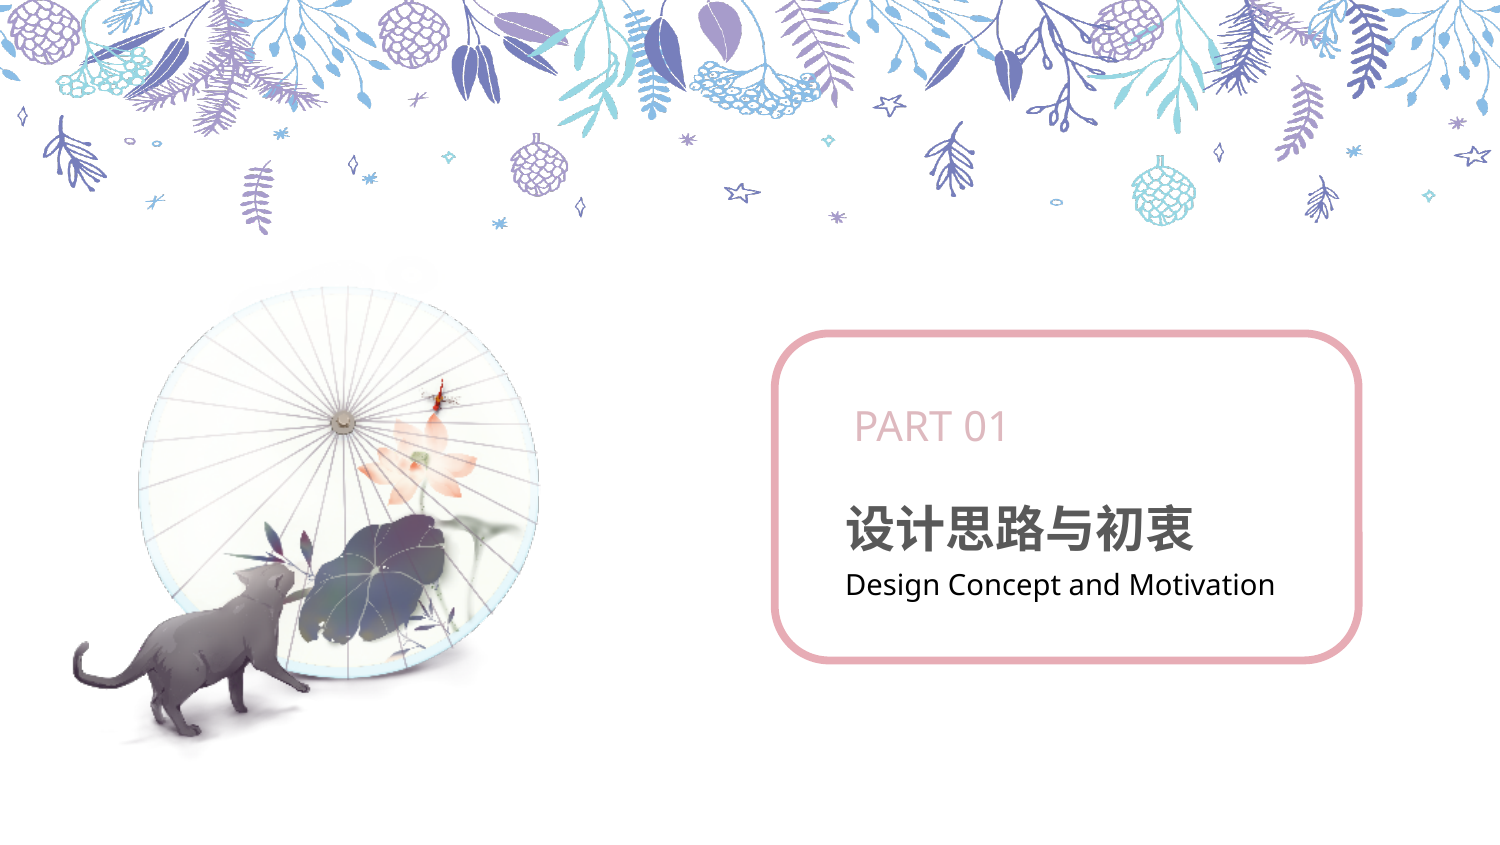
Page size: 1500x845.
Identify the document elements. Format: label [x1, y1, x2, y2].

picture [0, 0, 1500, 800]
text_box [772, 331, 1361, 663]
